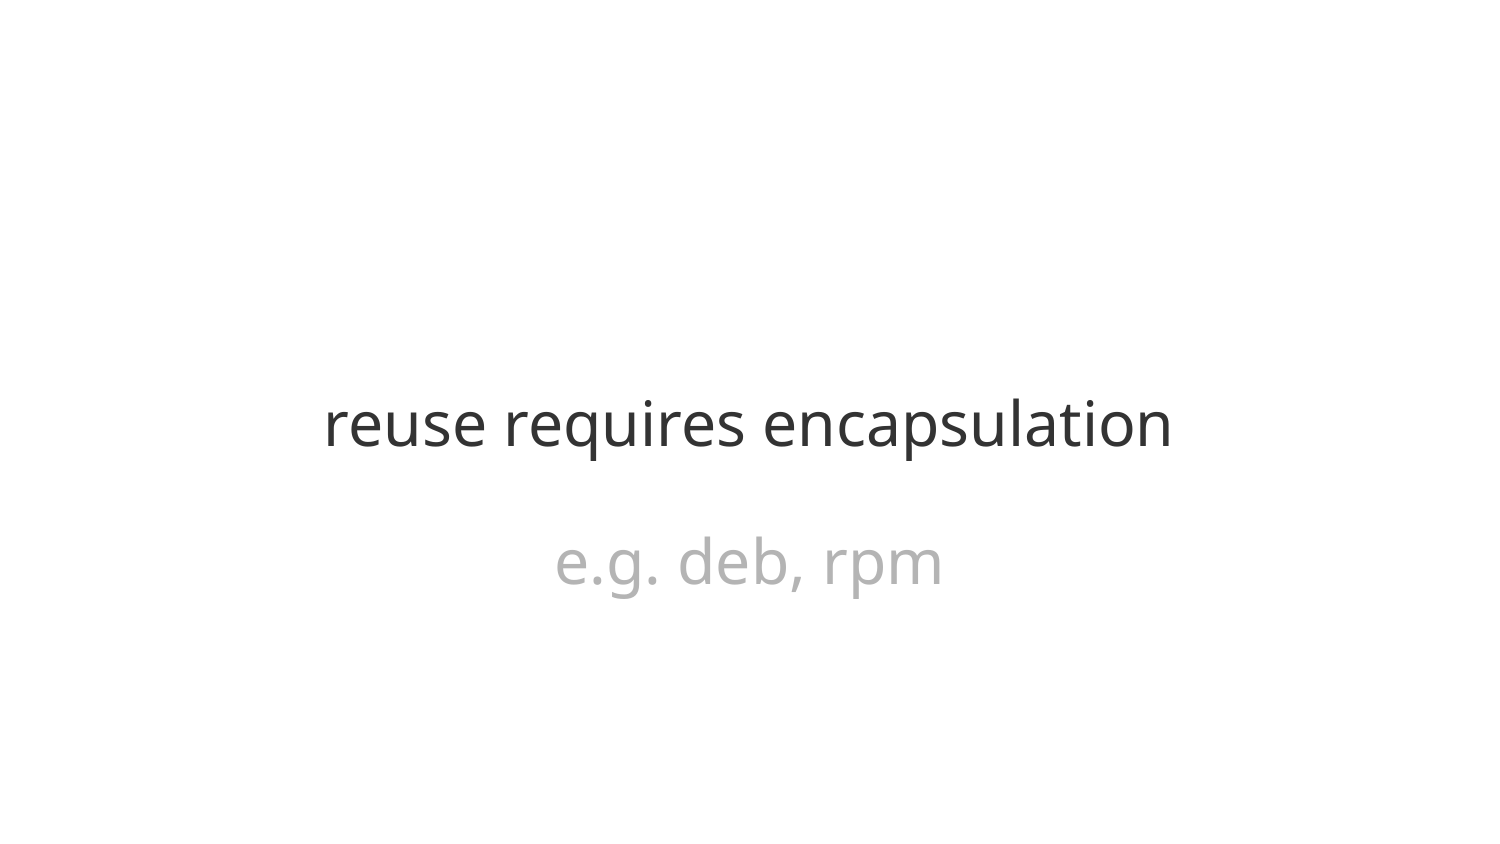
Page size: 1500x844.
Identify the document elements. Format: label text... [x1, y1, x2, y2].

title e.g. deb, rpm [81, 499, 1419, 620]
title reuse requires encapsulation [81, 361, 1419, 483]
